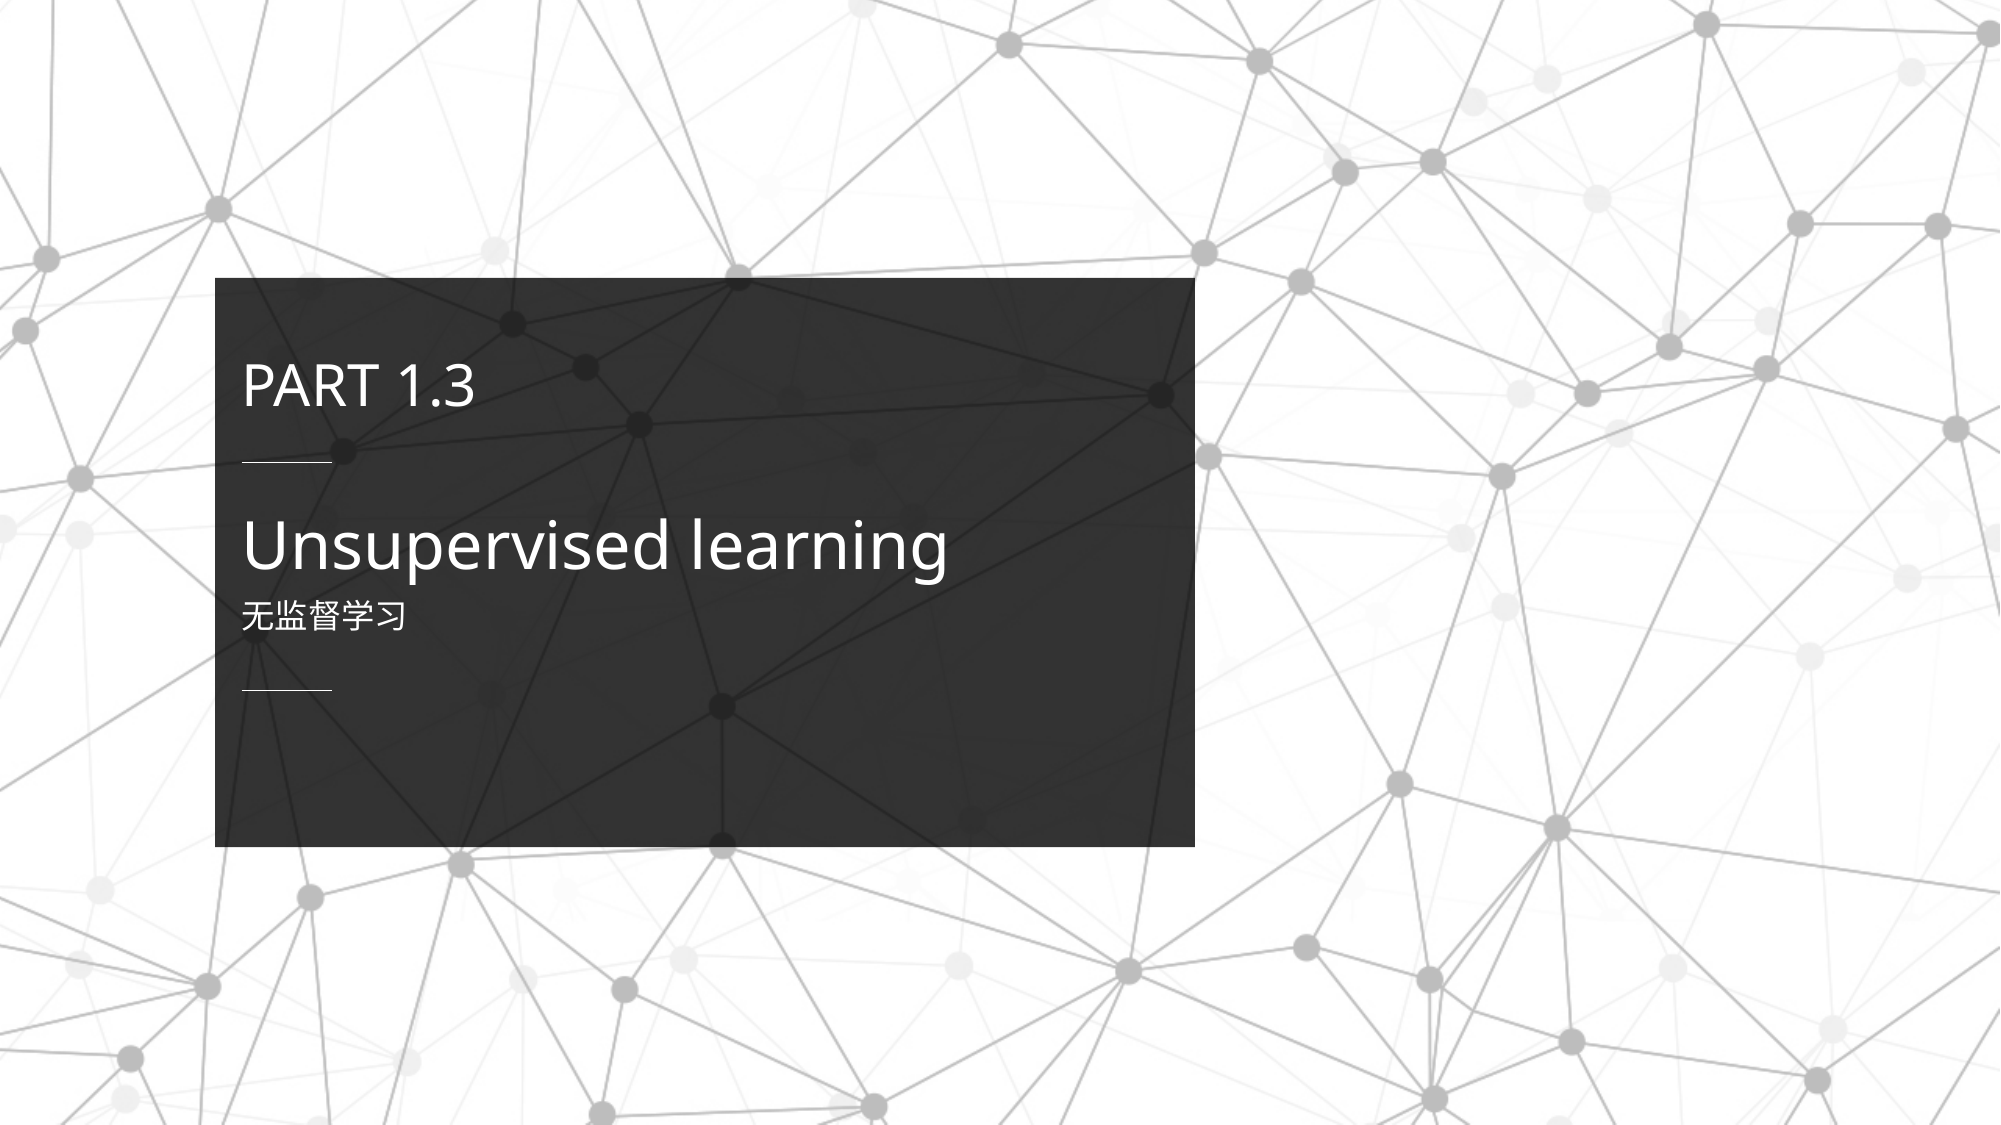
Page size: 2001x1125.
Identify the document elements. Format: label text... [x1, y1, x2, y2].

list PART 1.3 [241, 349, 768, 423]
list Unsupervised learning [241, 503, 1080, 592]
list 无监督学习 [241, 591, 659, 644]
